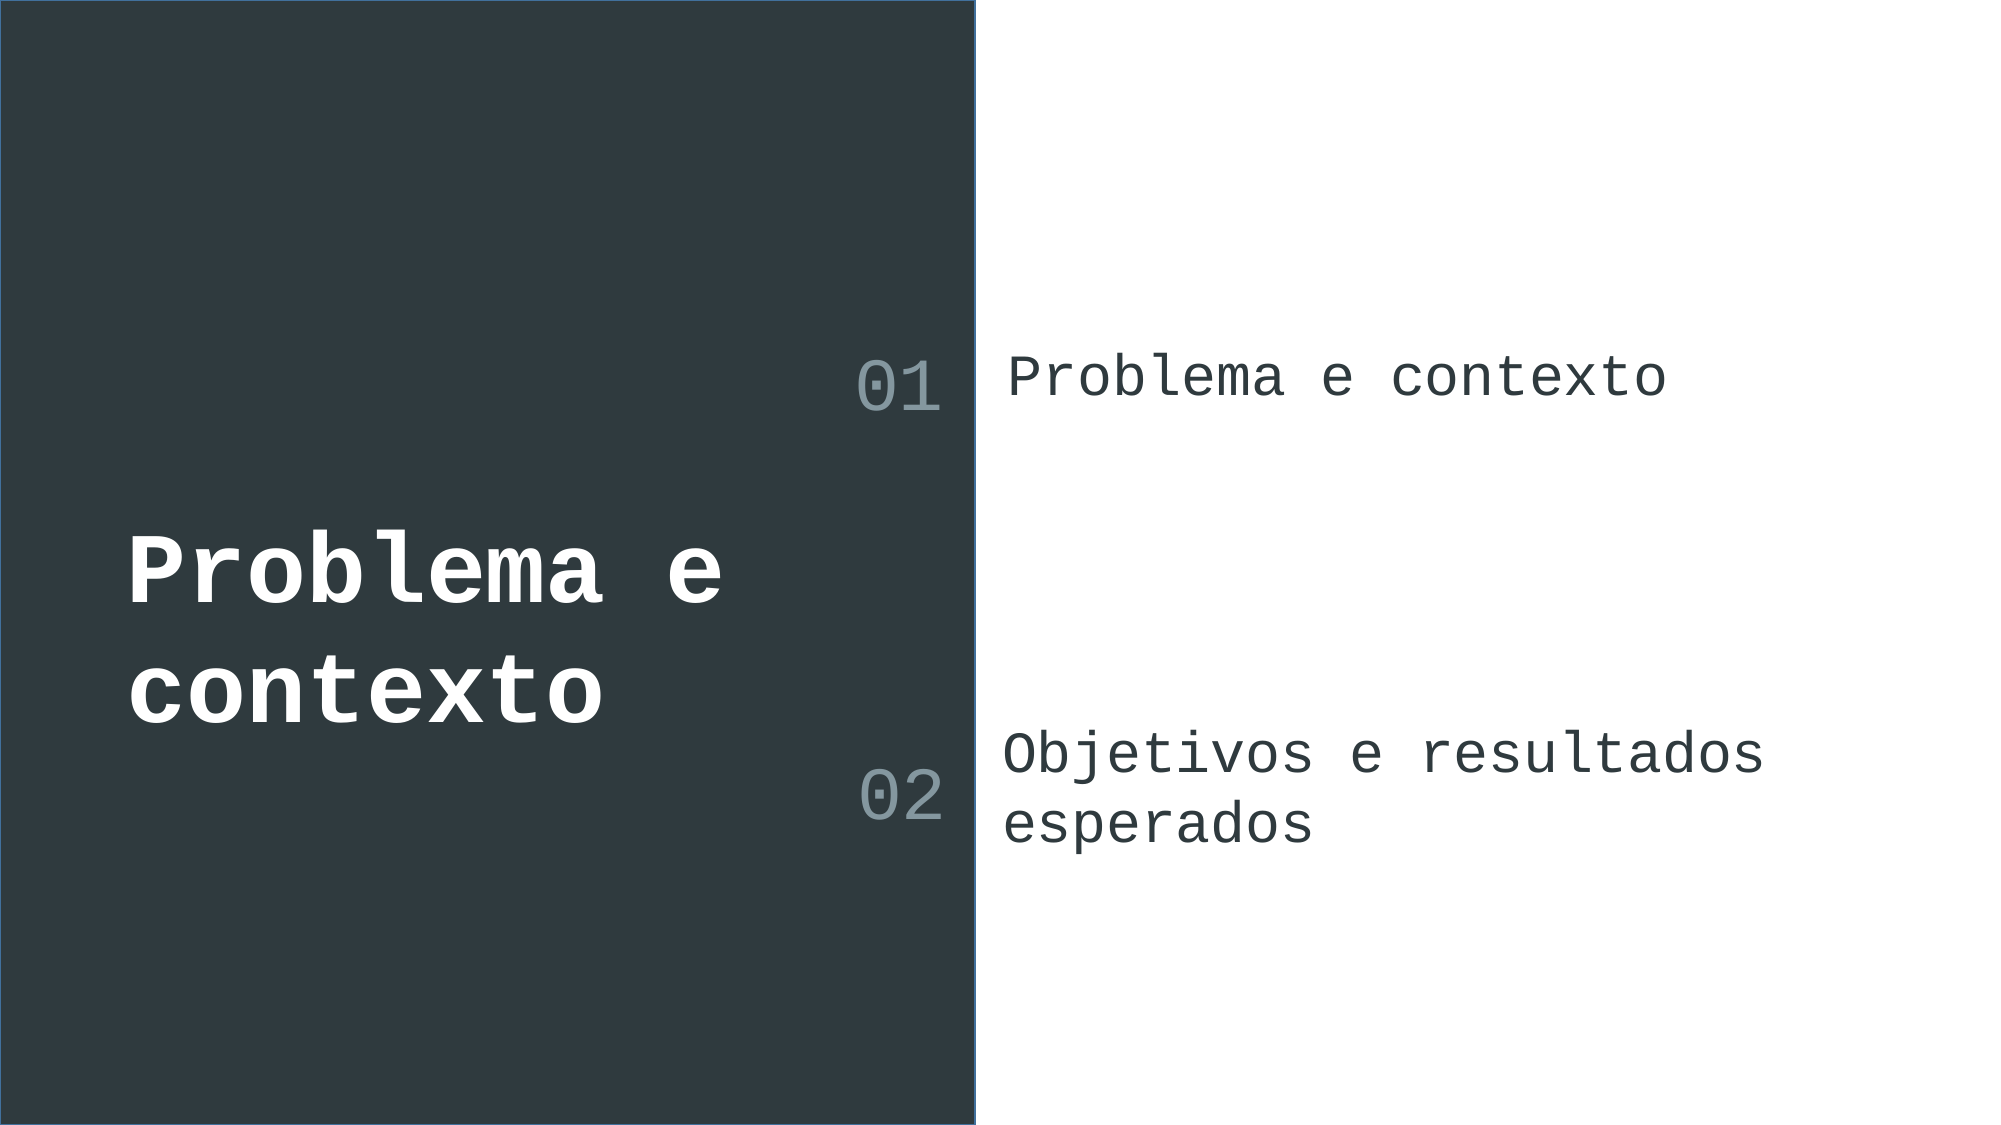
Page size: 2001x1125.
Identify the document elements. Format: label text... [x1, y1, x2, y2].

text_box Problema e contexto [1005, 335, 1697, 408]
text_box Objetivos e resultados esperados [999, 712, 1895, 855]
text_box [0, 0, 977, 1125]
